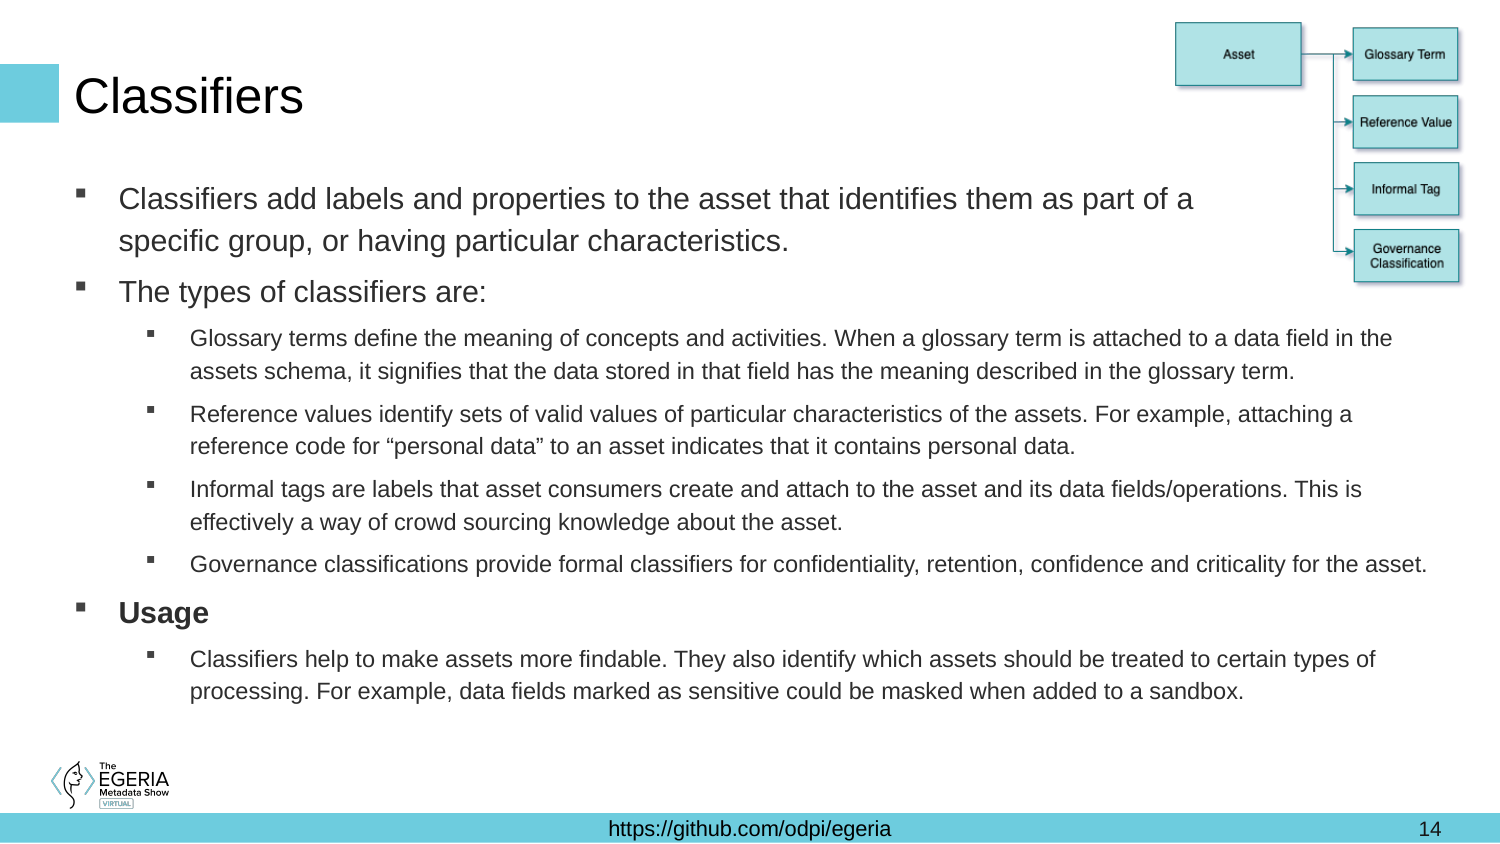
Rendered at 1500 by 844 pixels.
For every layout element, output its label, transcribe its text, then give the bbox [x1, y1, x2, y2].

picture [51, 761, 169, 809]
picture [1170, 17, 1476, 300]
list Classifiers add labels and properties to the asset that identifies them as part of a specific group, or having particular characteristics. The types of classifiers are: Glossary terms define the meaning of concepts and activities. When a glossary term is attached to a data field in the assets schema, it signifies that the data stored in that field has the meaning described in the glossary term. Reference values identify sets of valid values of particular characteristics of the assets. For example, attaching a reference code for “personal data” to an asset indicates that it contains personal data. Informal tags are labels that asset consumers create and attach to the asset and its data fields/operations. This is effectively a way of crowd sourcing knowledge about the asset. Governance classifications provide formal classifiers for confidentiality, retention, confidence and criticality for the asset. Usage Classifiers help to make assets more findable. They also identify which assets should be treated to certain types of processing. For example, data fields marked as sensitive could be masked when added to a sandbox. [58, 158, 1449, 750]
slide_number 14 [1403, 813, 1494, 843]
title Classifiers [58, 46, 1165, 140]
